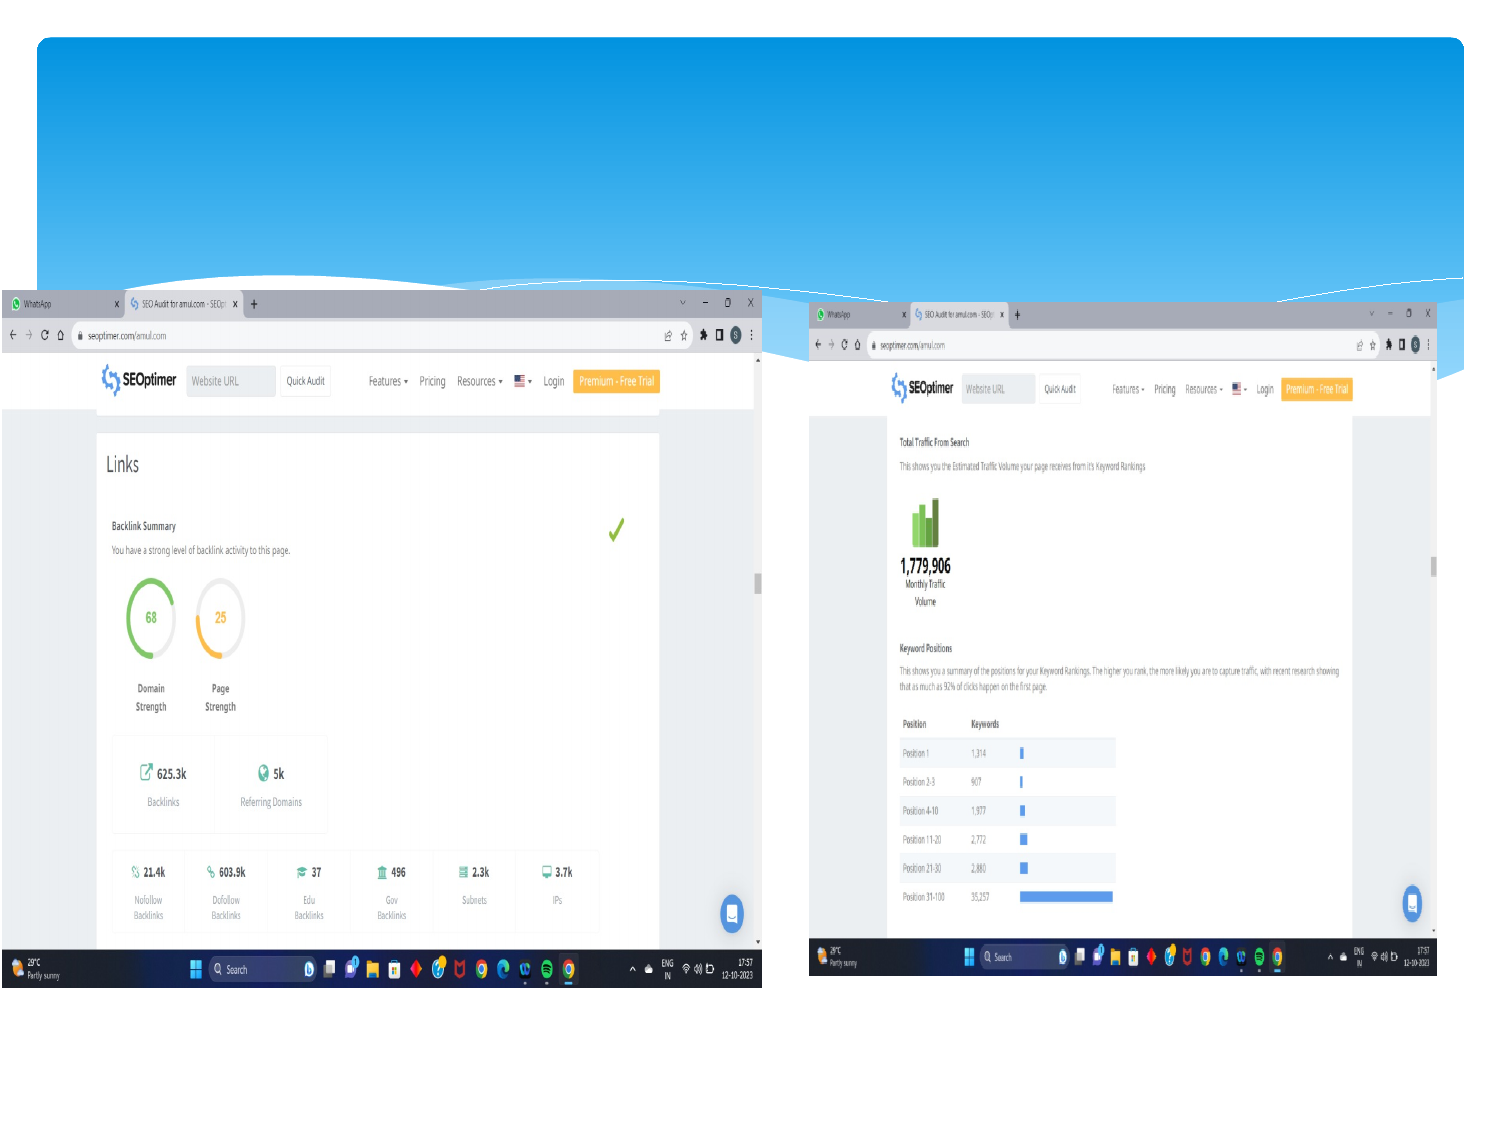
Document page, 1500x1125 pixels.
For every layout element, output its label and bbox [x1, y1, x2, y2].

list [808, 302, 1437, 977]
list [2, 290, 762, 988]
